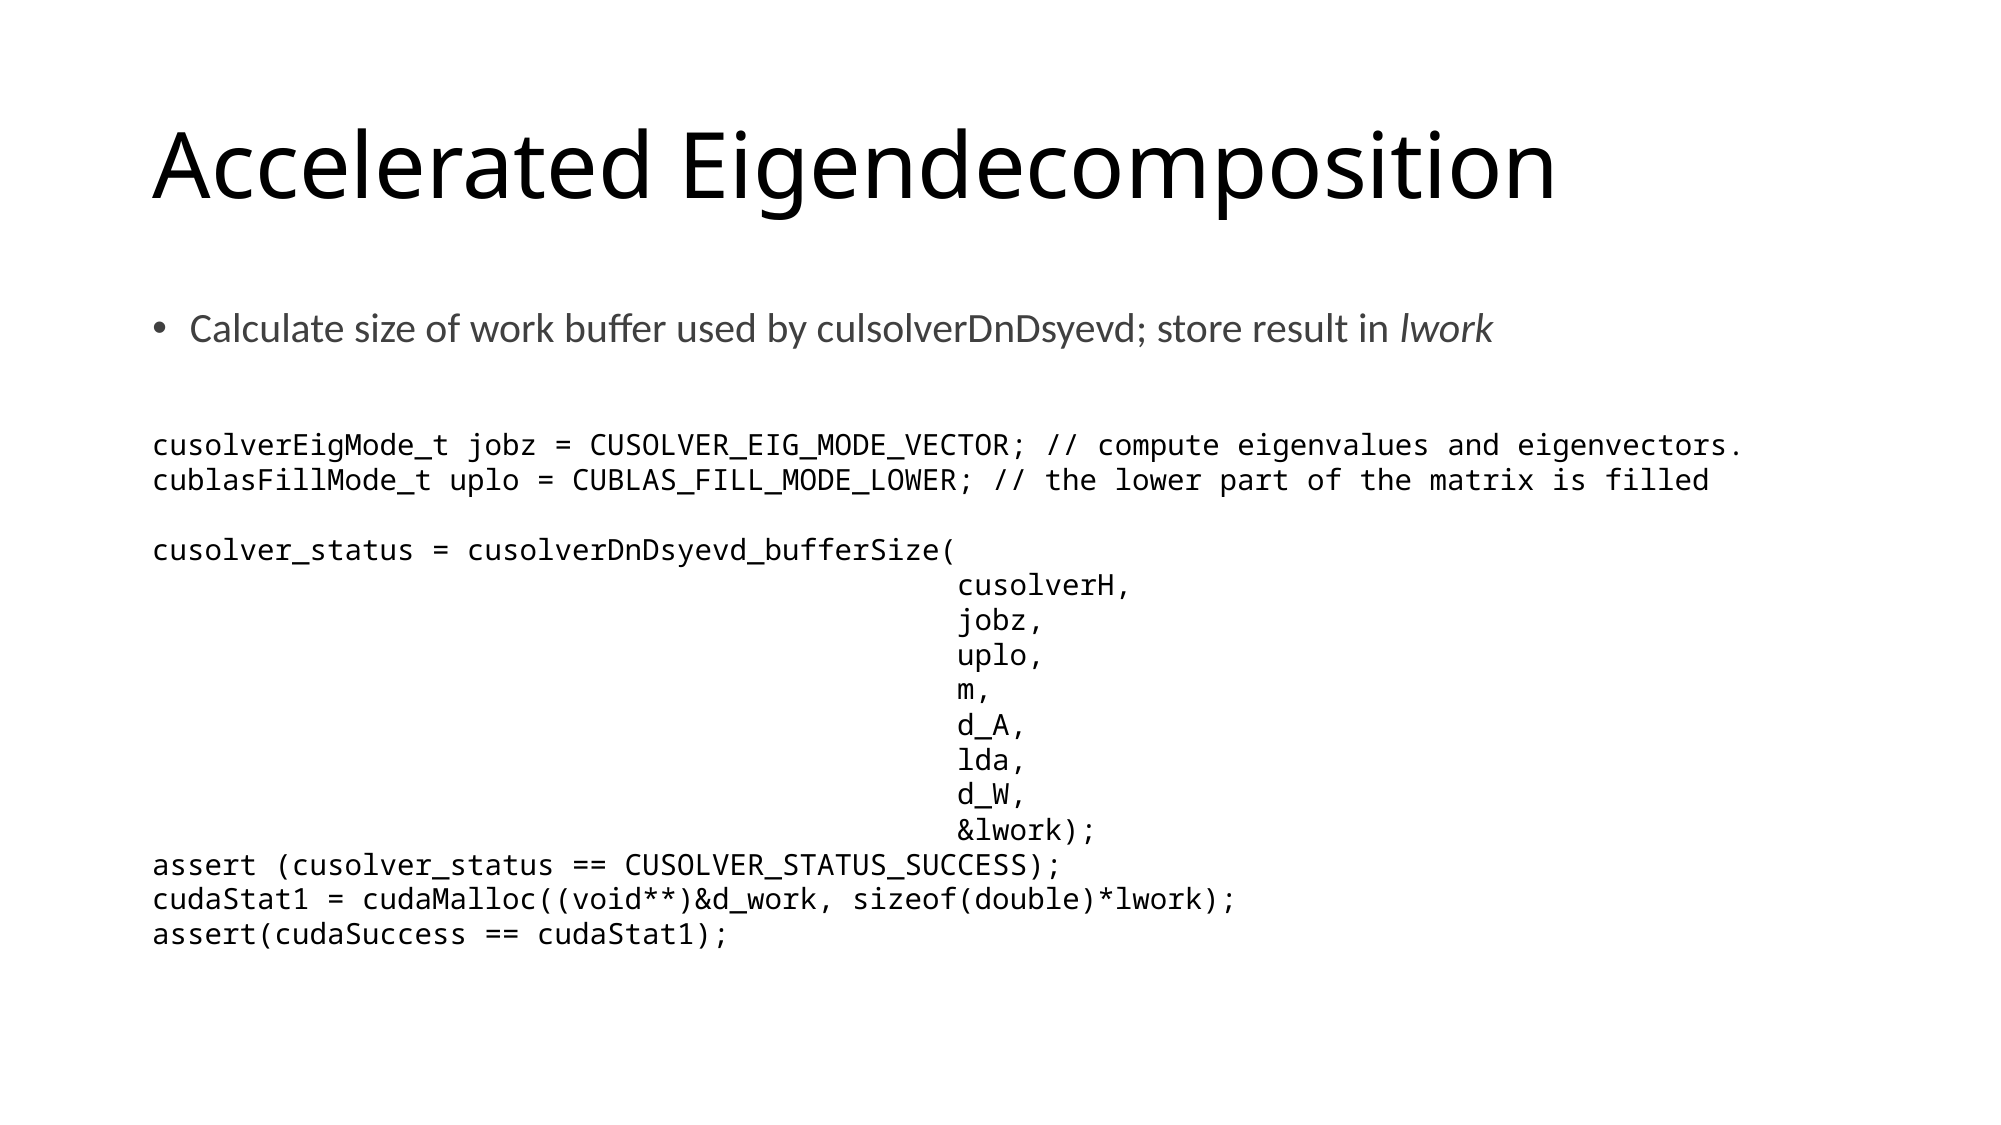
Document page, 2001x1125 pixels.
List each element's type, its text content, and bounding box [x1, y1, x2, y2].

title Accelerated Eigendecomposition [137, 59, 1863, 278]
list Calculate size of work buffer used by culsolverDnDsyevd; store result in lwork [137, 299, 1863, 392]
text_box cusolverEigMode_t jobz = CUSOLVER_EIG_MODE_VECTOR; // compute eigenvalues and eigenvectors. cublasFillMode_t uplo = CUBLAS_FILL_MODE_LOWER; // the lower part of the matrix is filled cusolver_status = cusolverDnDsyevd_bufferSize( cusolverH, jobz, uplo, m, d_A, lda, d_W, &lwork); assert (cusolver_status == CUSOLVER_STATUS_SUCCESS); cudaStat1 = cudaMalloc((void**)&d_work, sizeof(double)*lwork); assert(cudaSuccess == cudaStat1); [137, 418, 1863, 958]
